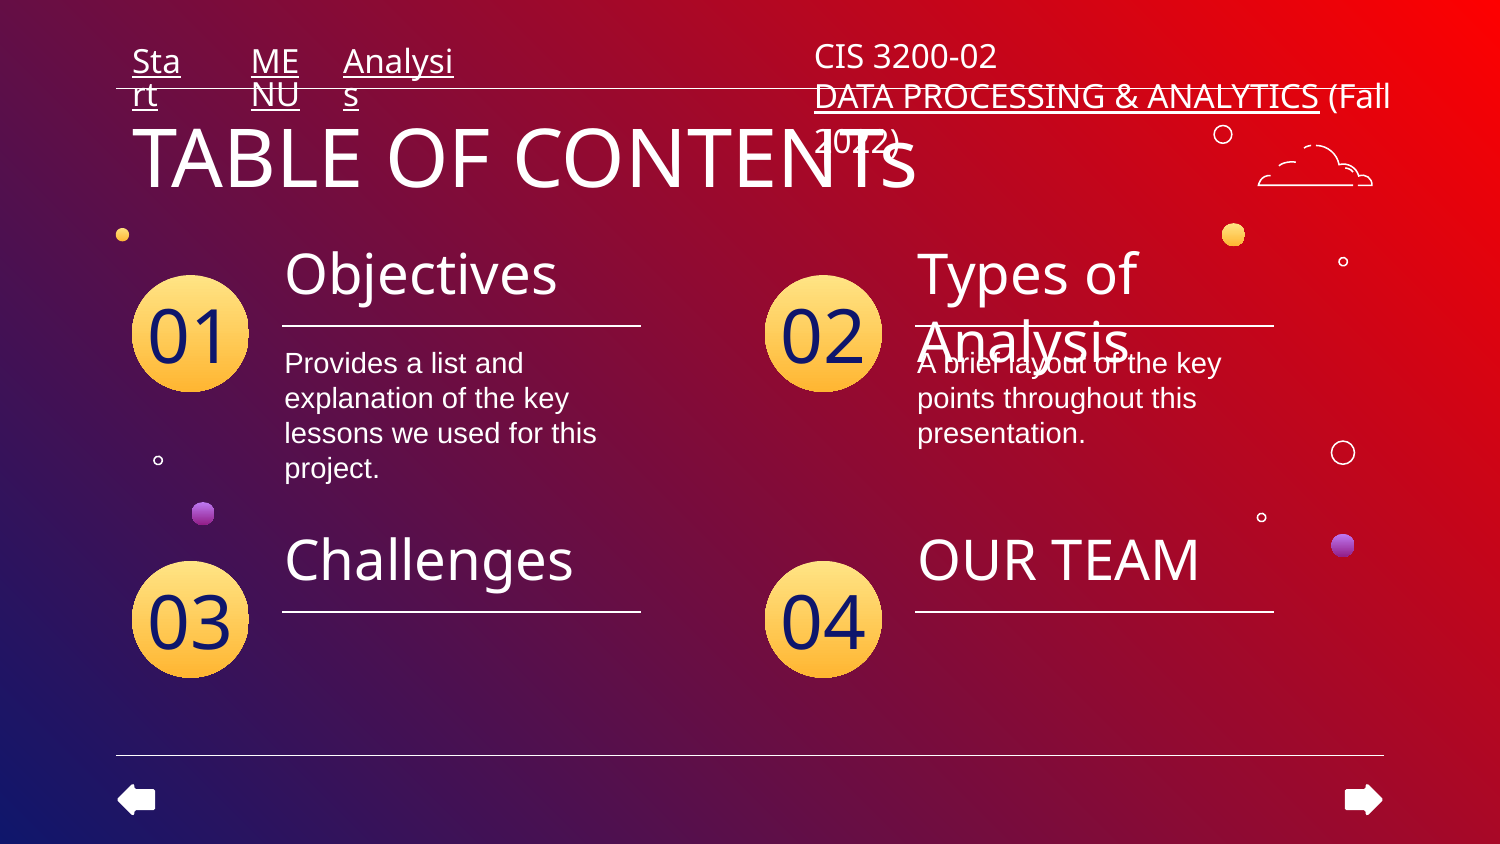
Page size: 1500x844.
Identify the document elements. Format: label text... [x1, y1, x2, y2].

text_box Start [117, 24, 210, 101]
title Challenges [269, 509, 725, 582]
title OUR TEAM [902, 509, 1367, 582]
text_box [1222, 223, 1246, 247]
title Objectives [269, 223, 725, 296]
title TABLE OF CONTENTs [117, 90, 798, 191]
text_box Analysis [328, 24, 476, 101]
title 01 [132, 304, 249, 362]
title 02 [765, 304, 882, 362]
subtitle Provides a list and explanation of the key lessons we used for this project. [269, 329, 636, 422]
title Types of Analysis [902, 223, 1367, 296]
title 04 [765, 590, 882, 648]
text_box [772, 275, 874, 304]
title 03 [132, 590, 249, 648]
text_box [139, 648, 242, 678]
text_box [1258, 145, 1373, 186]
text_box [117, 784, 156, 816]
subtitle A brief layout of the key points throughout this presentation. [902, 329, 1268, 422]
text_box [772, 560, 875, 590]
text_box MENU [235, 24, 328, 101]
text_box [191, 502, 215, 526]
text_box [139, 560, 242, 590]
text_box [772, 648, 875, 678]
text_box [1331, 533, 1355, 557]
text_box [1344, 784, 1383, 816]
text_box [139, 362, 242, 392]
text_box [140, 275, 242, 304]
text_box [772, 362, 875, 392]
text_box [115, 228, 130, 242]
text_box CIS 3200-02 DATA PROCESSING & ANALYTICS (Fall 2022) [798, 20, 1434, 206]
